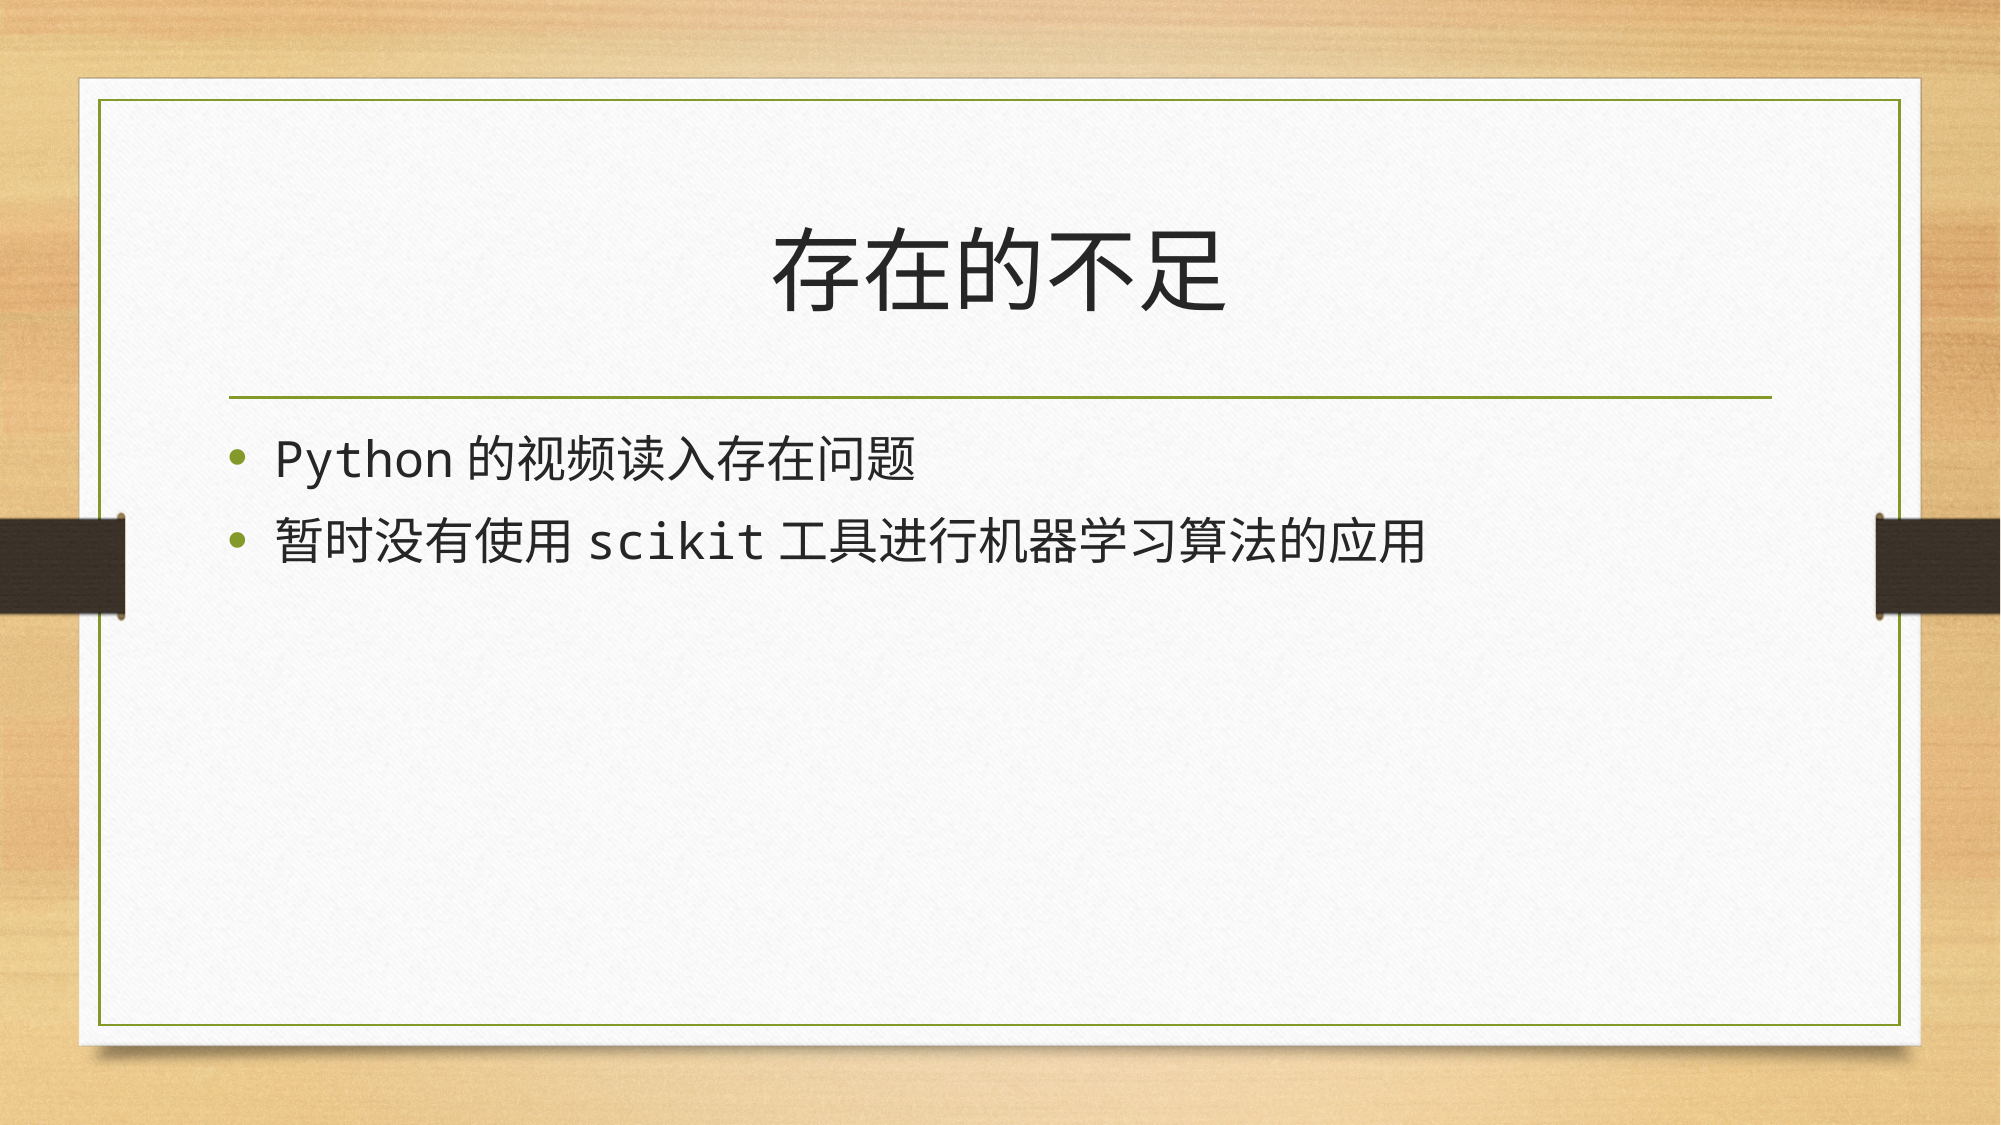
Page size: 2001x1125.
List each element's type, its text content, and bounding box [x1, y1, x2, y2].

picture [0, 0, 2001, 1125]
title 存在的不足 [212, 161, 1788, 375]
list Python的视频读入存在问题 暂时没有使用scikit工具进行机器学习算法的应用 [212, 419, 1788, 964]
